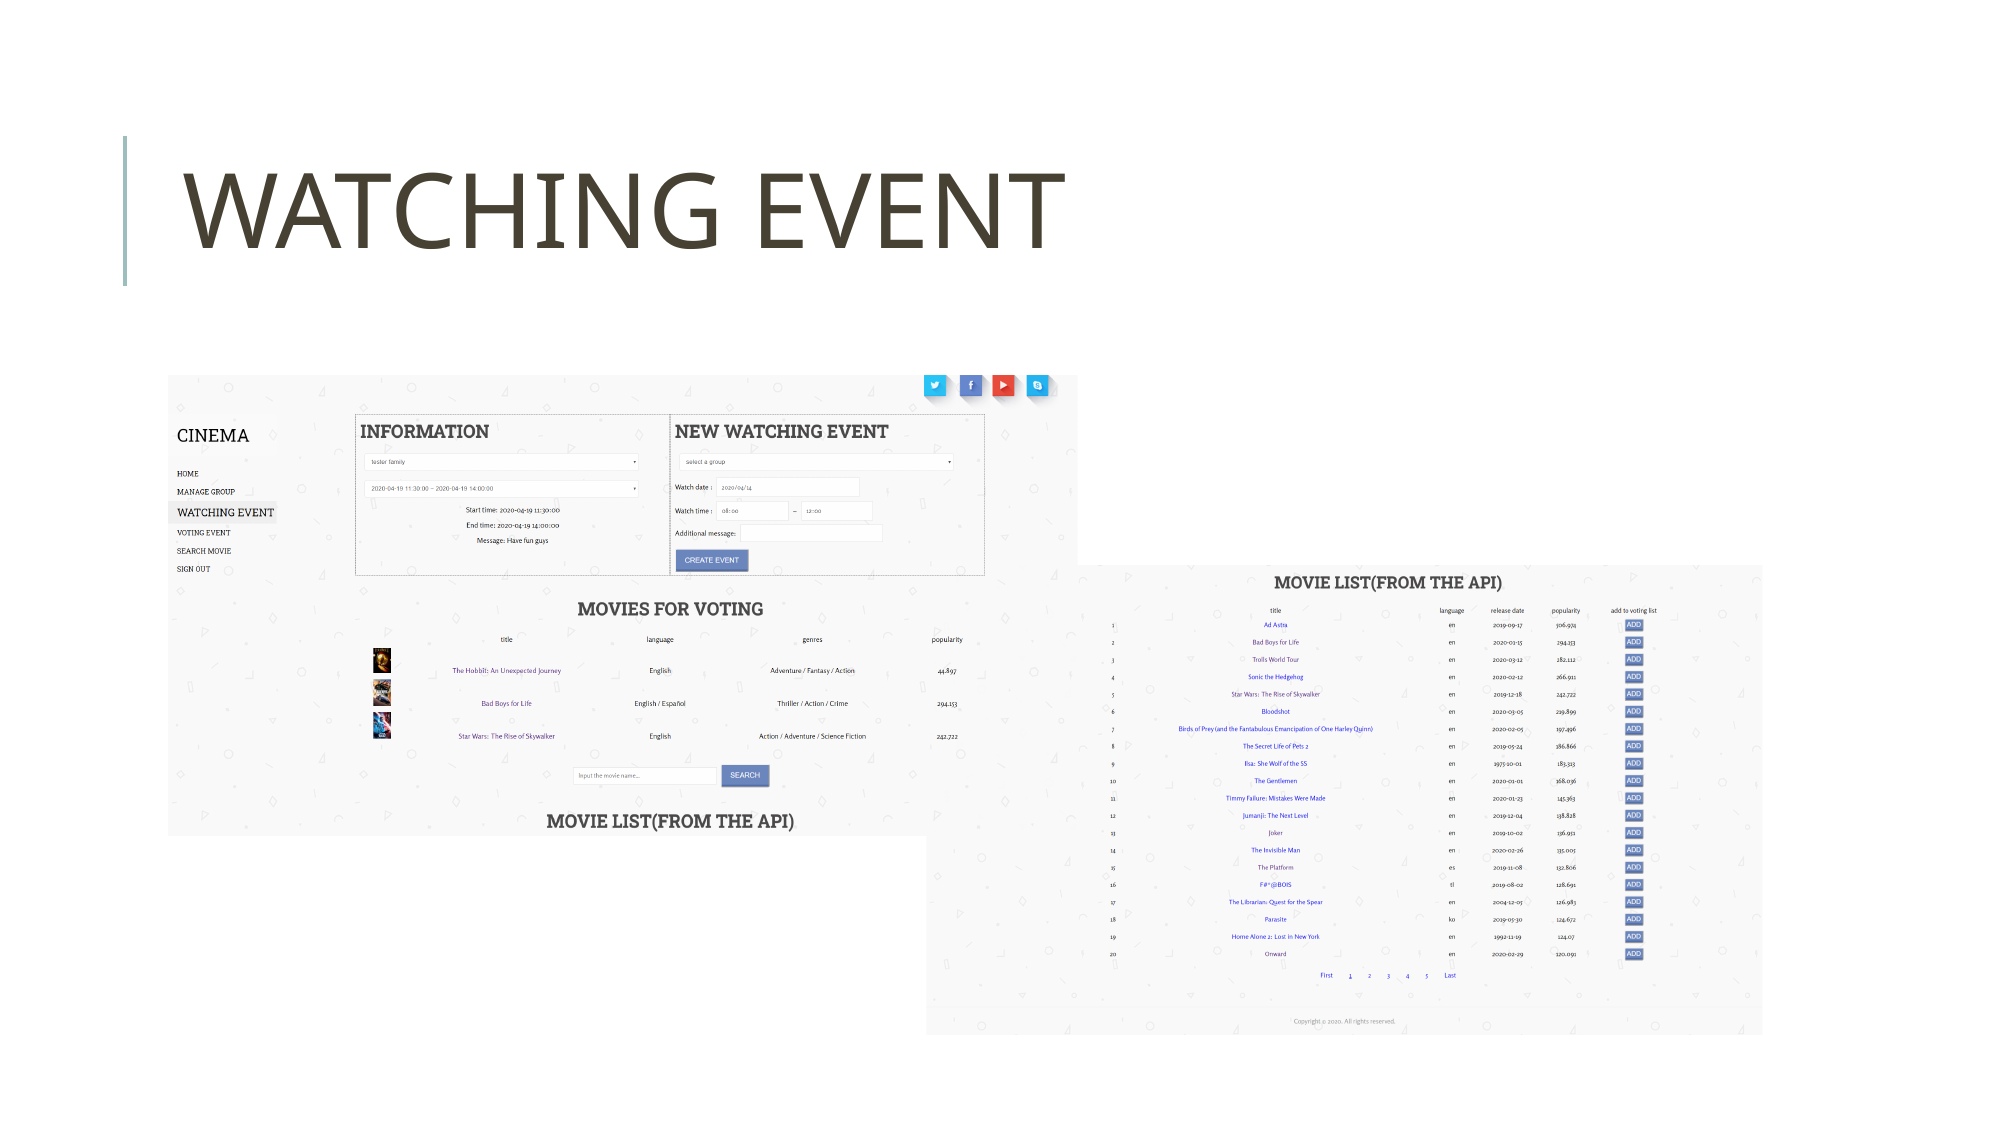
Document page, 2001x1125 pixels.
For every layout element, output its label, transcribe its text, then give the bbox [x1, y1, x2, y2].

picture [167, 374, 1763, 1036]
title WATCHING EVENT [168, 96, 1763, 342]
